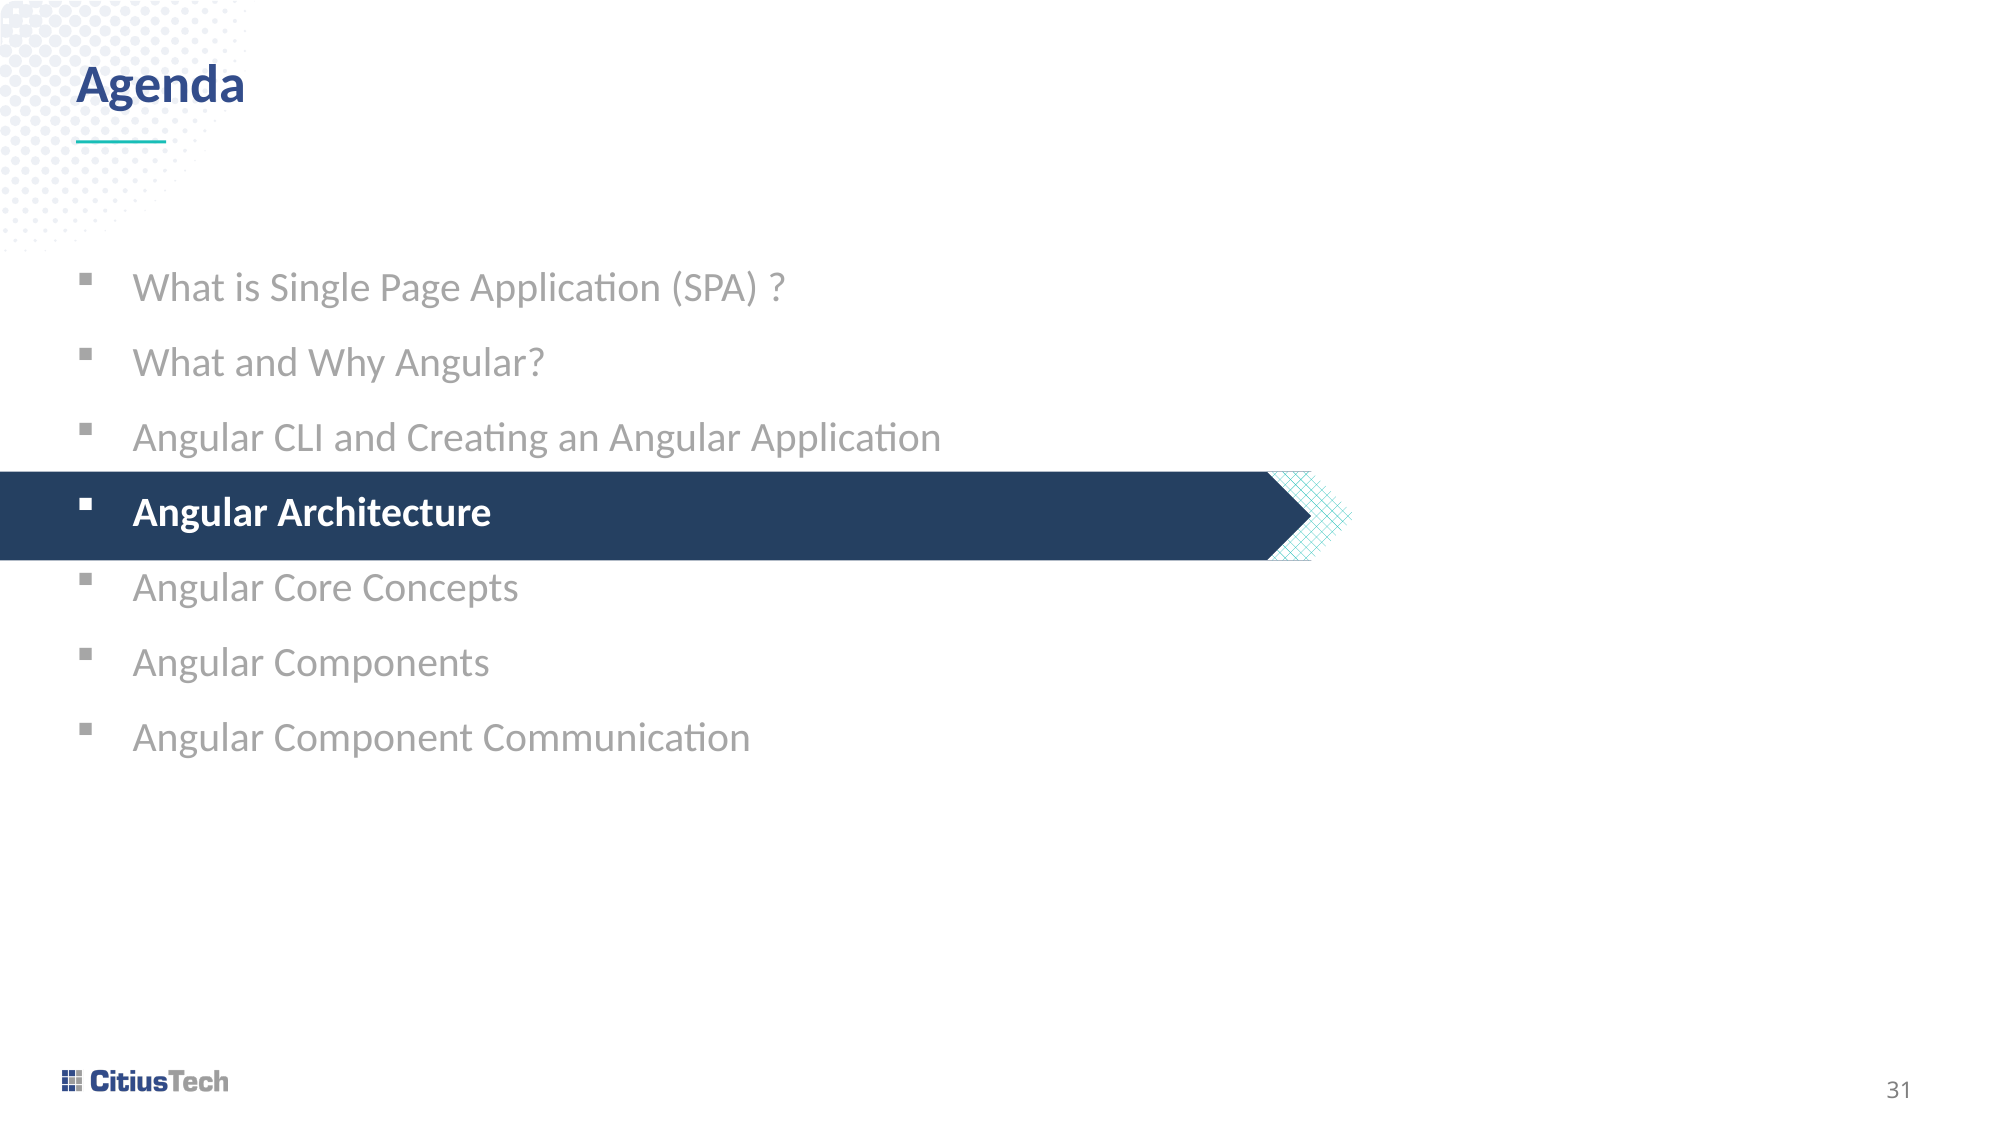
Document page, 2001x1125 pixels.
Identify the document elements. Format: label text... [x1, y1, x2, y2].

title Agenda [76, 30, 1802, 131]
text_box What is Single Page Application (SPA) ? What and Why Angular? Angular CLI and Creating an Angular Application Angular Architecture Angular Core Concepts Angular Components Angular Component Communication [76, 259, 1588, 760]
picture [61, 1069, 228, 1092]
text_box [0, 471, 1356, 561]
